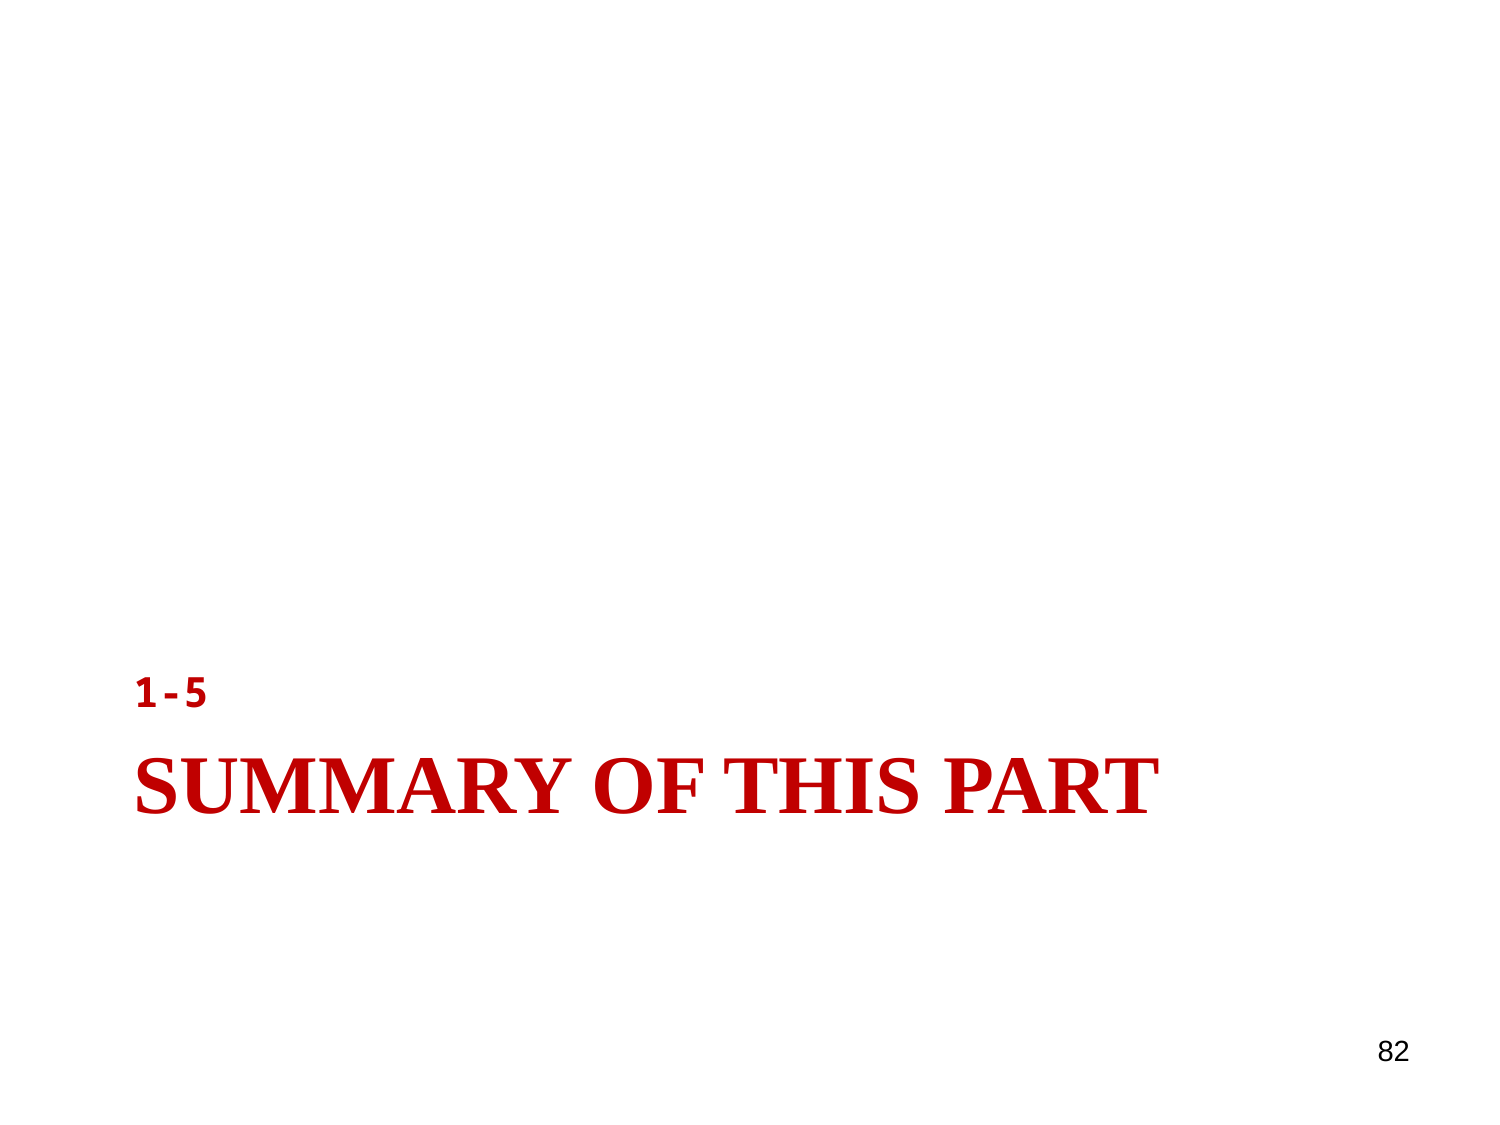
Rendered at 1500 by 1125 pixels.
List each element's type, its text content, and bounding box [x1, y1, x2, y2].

list 1-5 [118, 476, 1394, 723]
slide_number 82 [1074, 1024, 1425, 1103]
title Summary of This part [118, 723, 1394, 947]
